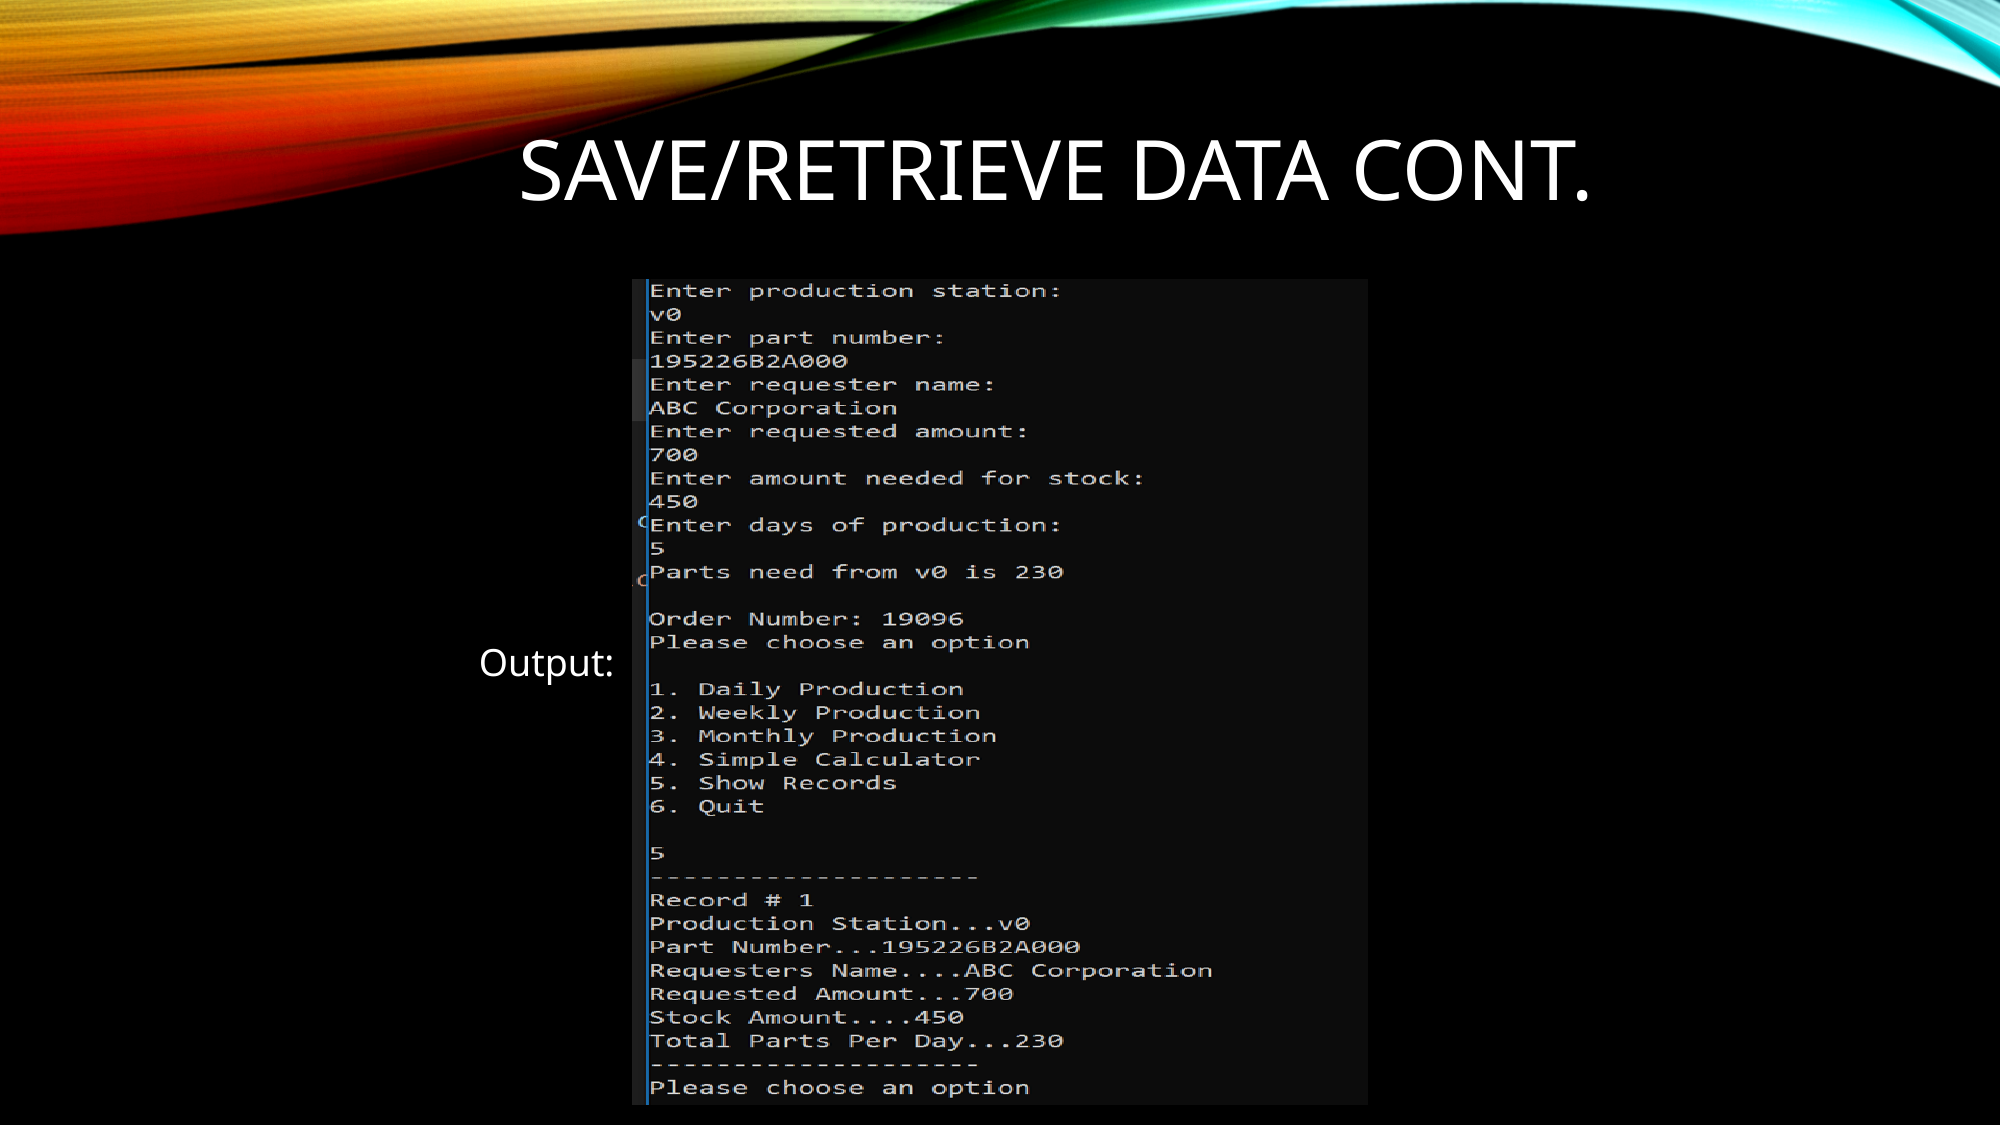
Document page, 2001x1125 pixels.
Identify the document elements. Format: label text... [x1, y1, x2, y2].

title Save/retrieve data cont. [196, 67, 1610, 280]
text_box Output: [464, 631, 631, 692]
picture [0, 0, 2000, 237]
picture [631, 279, 1369, 1106]
